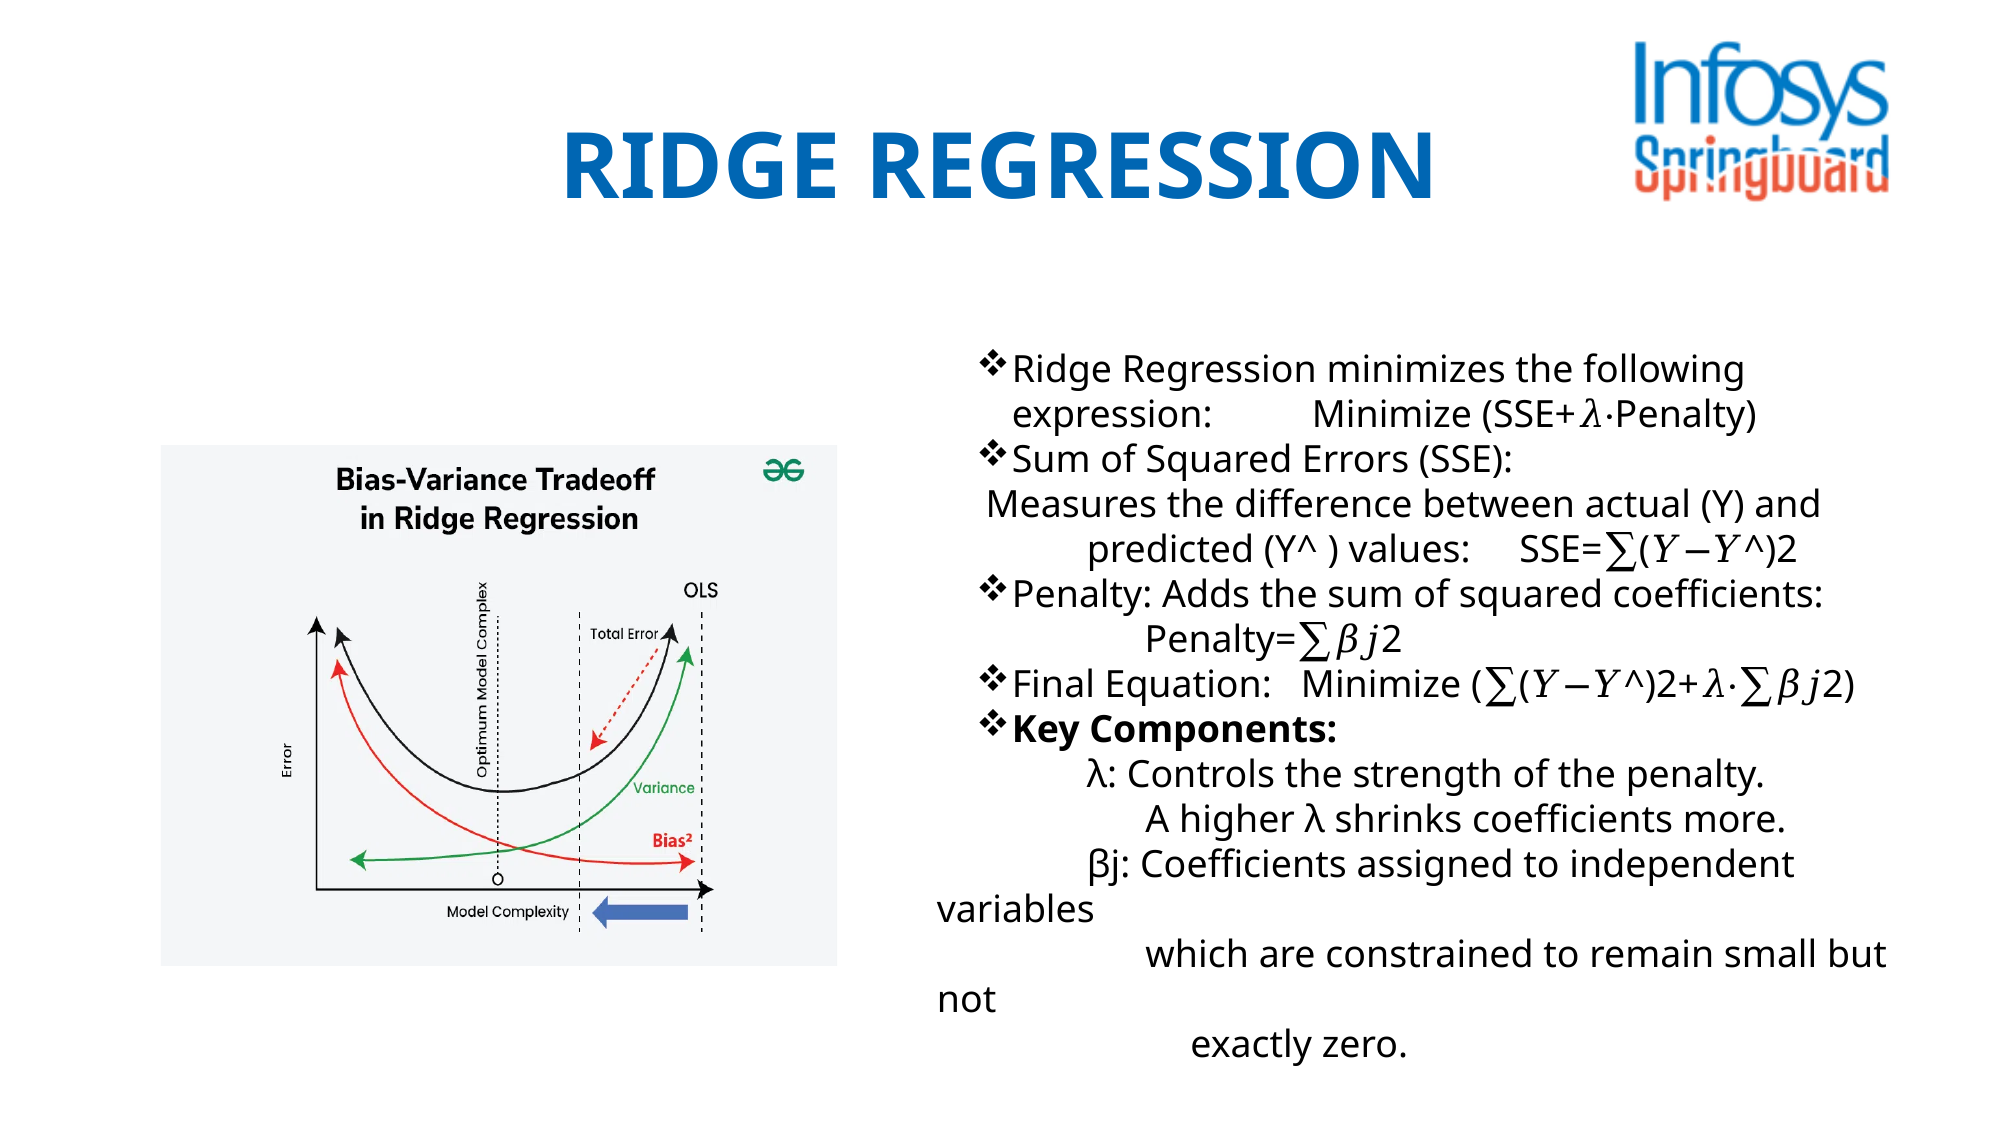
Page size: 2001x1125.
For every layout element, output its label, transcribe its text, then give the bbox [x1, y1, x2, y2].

picture [160, 445, 838, 966]
text_box Ridge Regression minimizes the following expression: Minimize (SSE+𝜆⋅Penalty) Sum of Squared Errors (SSE): Measures the difference between actual (Y) and predicted (Y^ ) values: SSE=∑(𝑌−𝑌^)2 Penalty: Adds the sum of squared coefficients: Penalty=∑𝛽𝑗2 Final Equation: Minimize (∑(𝑌−𝑌^)2+𝜆⋅∑𝛽𝑗2) Key Components: λ: Controls the strength of the penalty. A higher λ shrinks coefficients more. βj​: Coefficients assigned to independent variables which are constrained to remain small but not exactly zero. [922, 337, 1922, 1072]
title RIDGE REGRESSION [137, 59, 1863, 278]
picture [1550, 0, 1978, 241]
